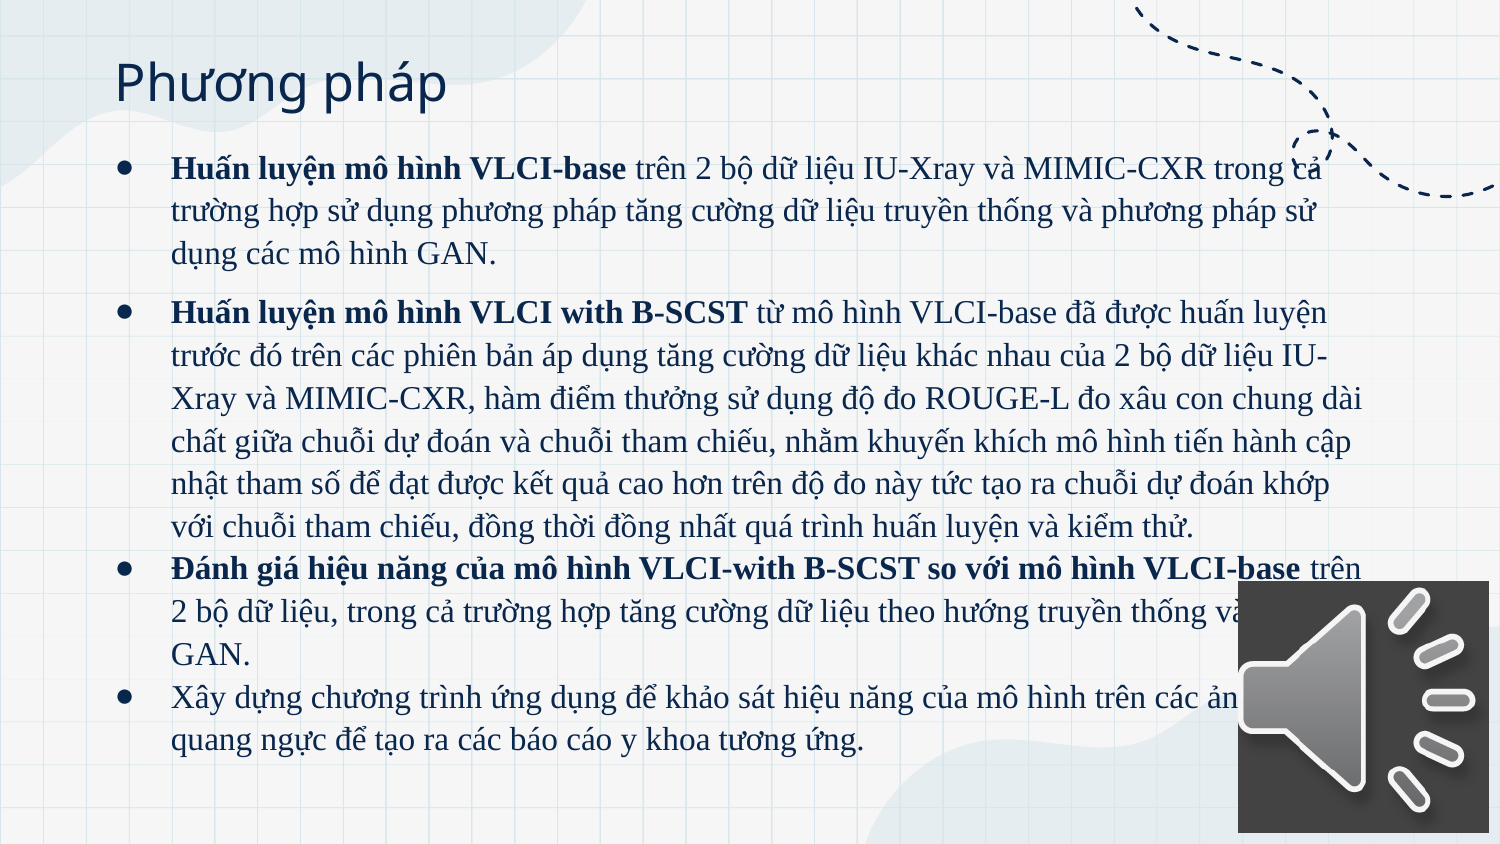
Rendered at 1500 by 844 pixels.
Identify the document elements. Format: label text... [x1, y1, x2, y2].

title Phương pháp [99, 34, 1392, 129]
list Huấn luyện mô hình VLCI-base trên 2 bộ dữ liệu IU-Xray và MIMIC-CXR trong cả trường hợp sử dụng phương pháp tăng cường dữ liệu truyền thống và phương pháp sử dụng các mô hình GAN. Huấn luyện mô hình VLCI with B-SCST từ mô hình VLCI-base đã được huấn luyện trước đó trên các phiên bản áp dụng tăng cường dữ liệu khác nhau của 2 bộ dữ liệu IU-Xray và MIMIC-CXR, hàm điểm thưởng sử dụng độ đo ROUGE-L đo xâu con chung dài chất giữa chuỗi dự đoán và chuỗi tham chiếu, nhằm khuyến khích mô hình tiến hành cập nhật tham số để đạt được kết quả cao hơn trên độ đo này tức tạo ra chuỗi dự đoán khớp với chuỗi tham chiếu, đồng thời đồng nhất quá trình huấn luyện và kiểm thử. Đánh giá hiệu năng của mô hình VLCI-with B-SCST so với mô hình VLCI-base trên 2 bộ dữ liệu, trong cả trường hợp tăng cường dữ liệu theo hướng truyền thống và sử dụng GAN. Xây dựng chương trình ứng dụng để khảo sát hiệu năng của mô hình trên các ảnh chụp X-quang ngực để tạo ra các báo cáo y khoa tương ứng. [99, 129, 1392, 829]
picture [565, 0, 1500, 834]
picture [0, 116, 870, 844]
